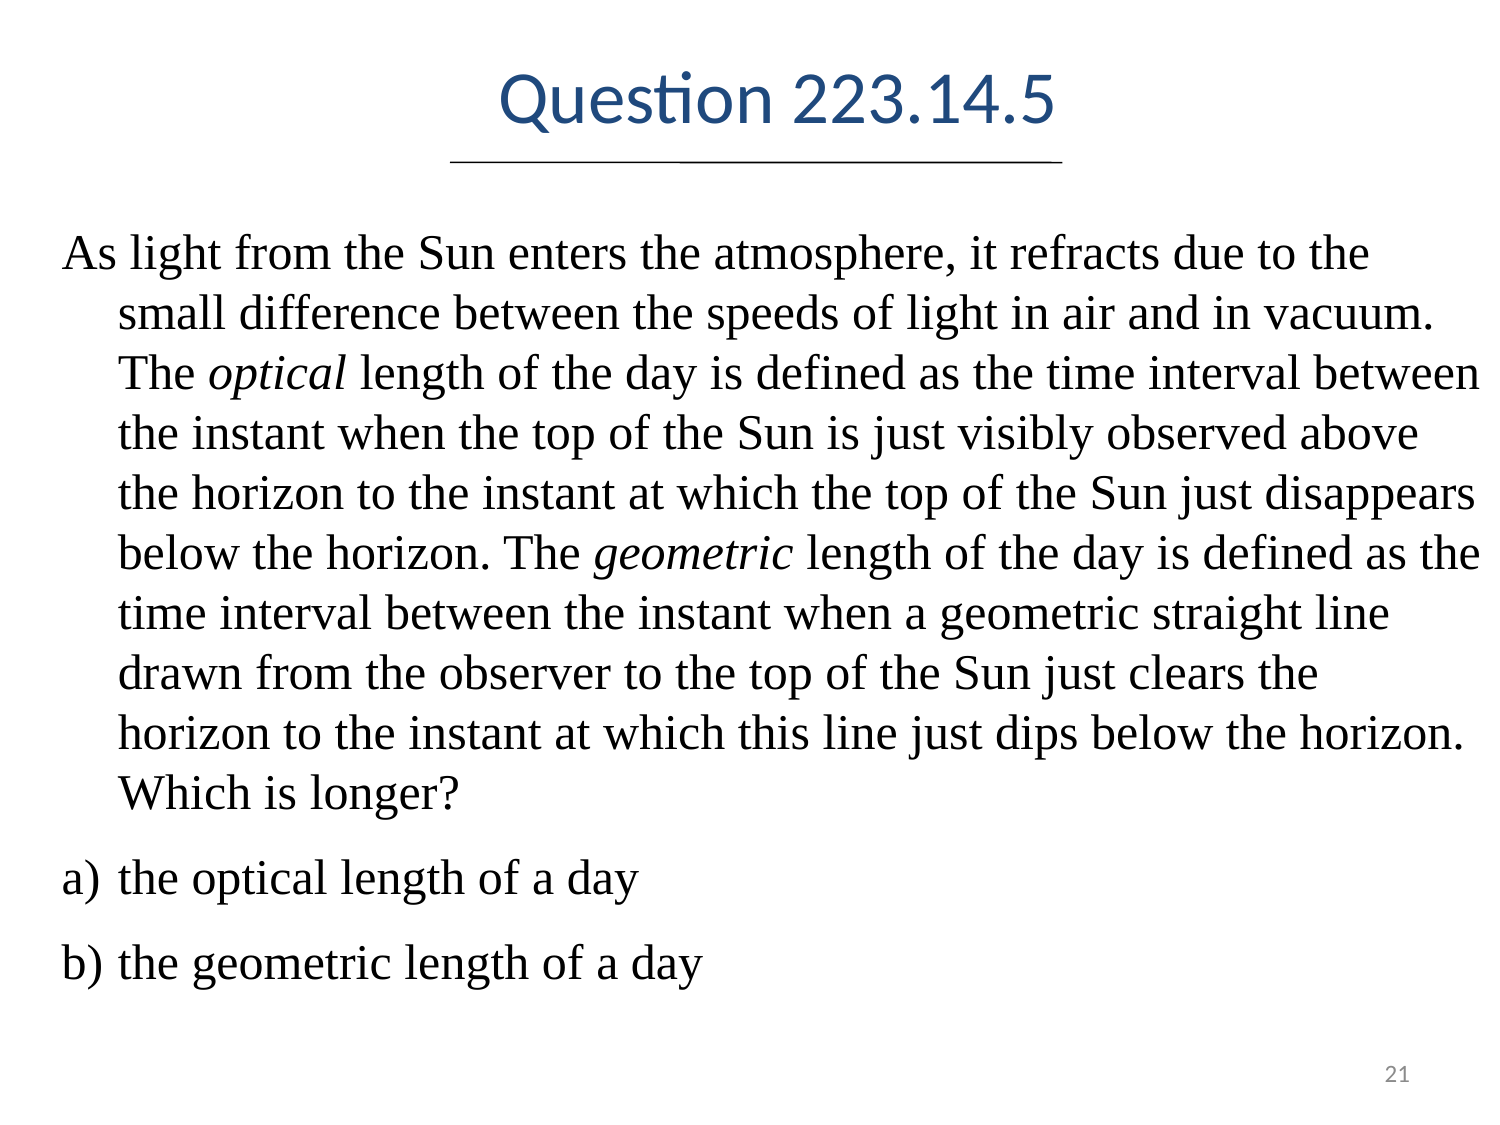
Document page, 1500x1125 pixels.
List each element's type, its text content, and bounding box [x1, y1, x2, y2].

text_box Question 223.14.5 [246, 0, 1310, 188]
slide_number 21 [1074, 1042, 1425, 1103]
text_box As light from the Sun enters the atmosphere, it refracts due to the small difference between the speeds of light in air and in vacuum. The optical length of the day is defined as the time interval between the instant when the top of the Sun is just visibly observed above the horizon to the instant at which the top of the Sun just disappears below the horizon. The geometric length of the day is defined as the time interval between the instant when a geometric straight line drawn from the observer to the top of the Sun just clears the horizon to the instant at which this line just dips below the horizon. Which is longer? the optical length of a day the geometric length of a day [46, 212, 1500, 998]
